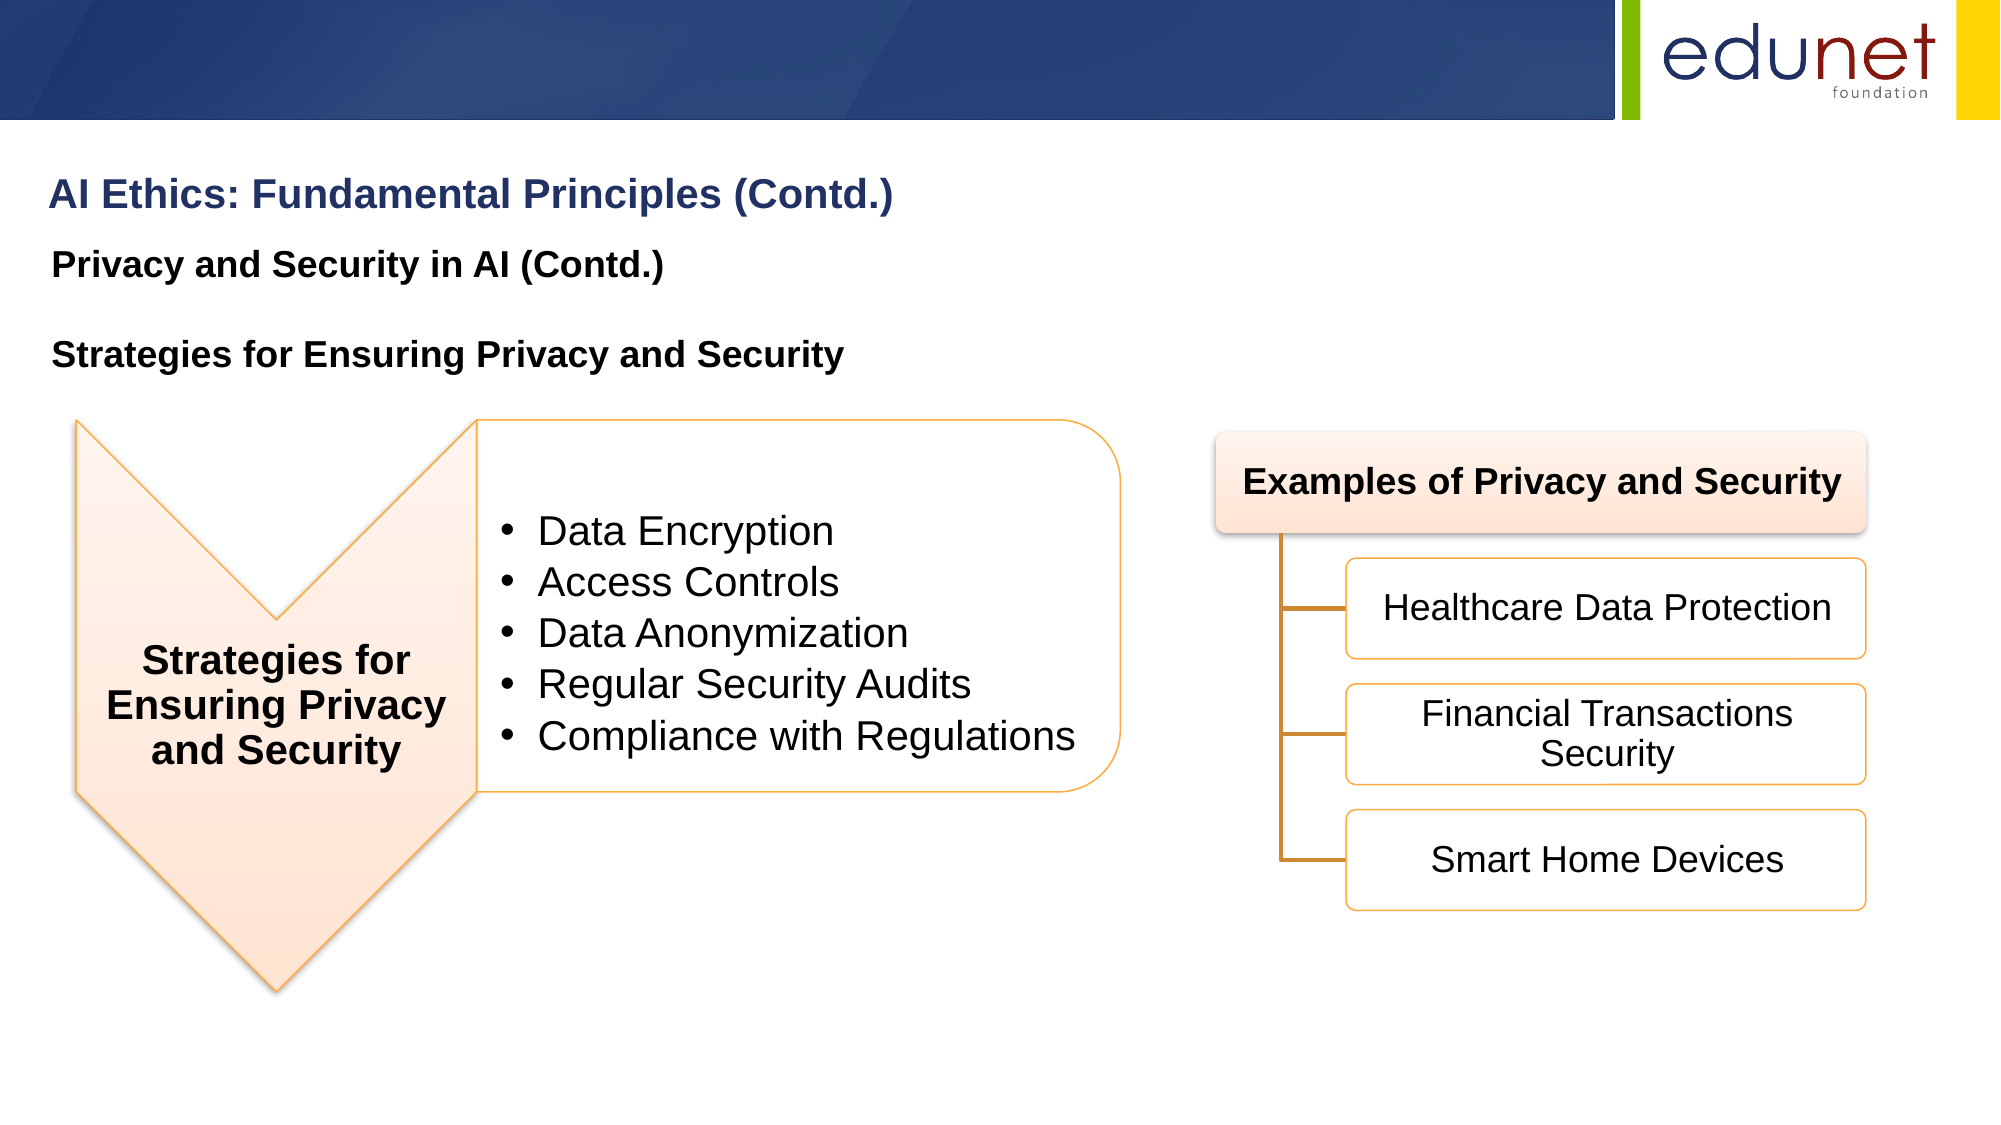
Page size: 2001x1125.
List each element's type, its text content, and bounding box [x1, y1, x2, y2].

picture [1652, 12, 1948, 108]
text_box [75, 419, 1121, 993]
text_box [1215, 419, 1867, 924]
text_box Privacy and Security in AI (Contd.) Strategies for Ensuring Privacy and Security [36, 232, 1038, 383]
text_box AI Ethics: Fundamental Principles (Contd.) [33, 159, 1002, 225]
